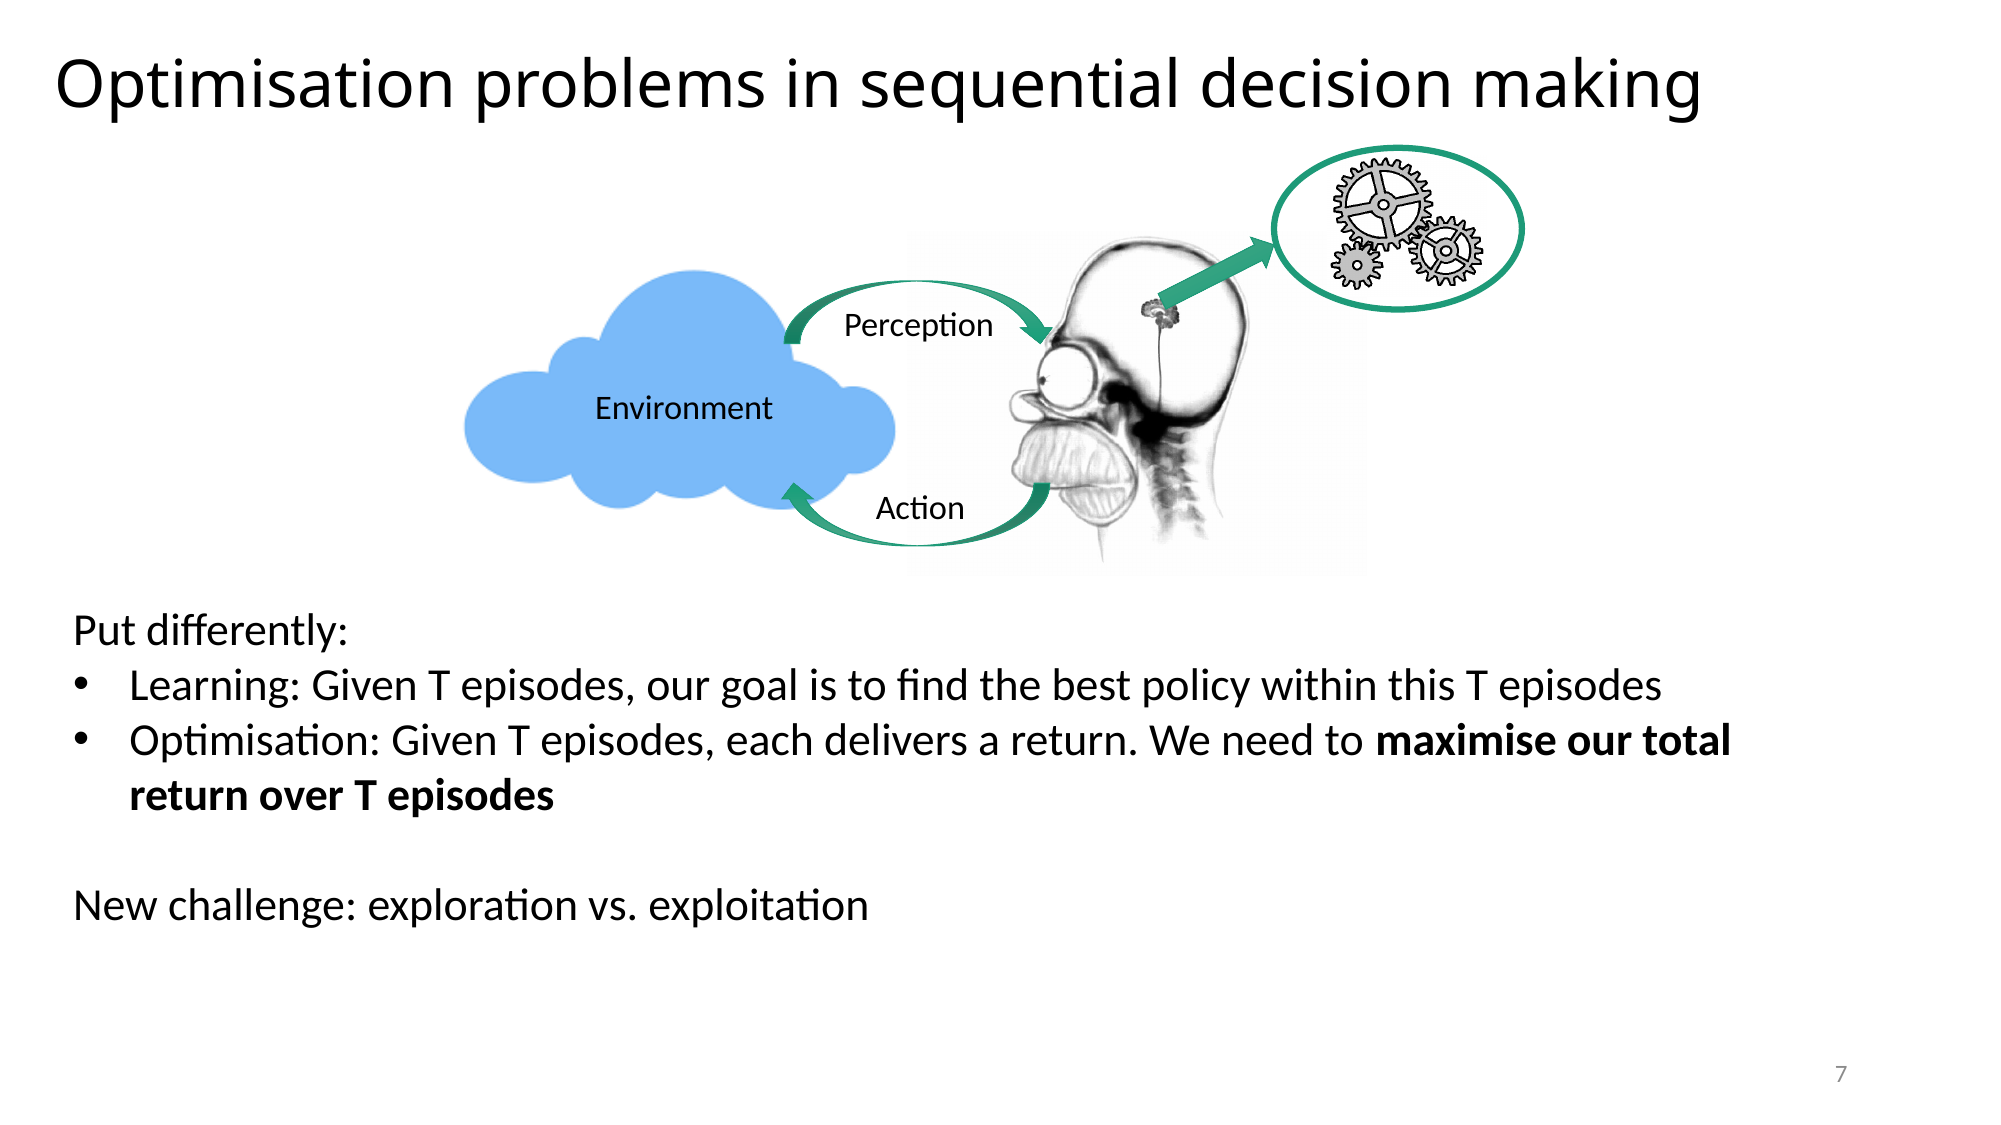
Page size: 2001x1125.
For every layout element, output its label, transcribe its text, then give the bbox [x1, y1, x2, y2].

text_box Put differently: Learning: Given T episodes, our goal is to find the best policy within this T episodes Optimisation: Given T episodes, each delivers a return. We need to maximise our total return over T episodes New challenge: exploration vs. exploitation [58, 592, 1841, 938]
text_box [459, 257, 899, 587]
slide_number 7 [1412, 1042, 1863, 1103]
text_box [777, 478, 1050, 546]
title Optimisation problems in sequential decision making [39, 15, 1911, 157]
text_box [784, 280, 1056, 355]
picture [907, 231, 1367, 576]
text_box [1155, 147, 1522, 310]
